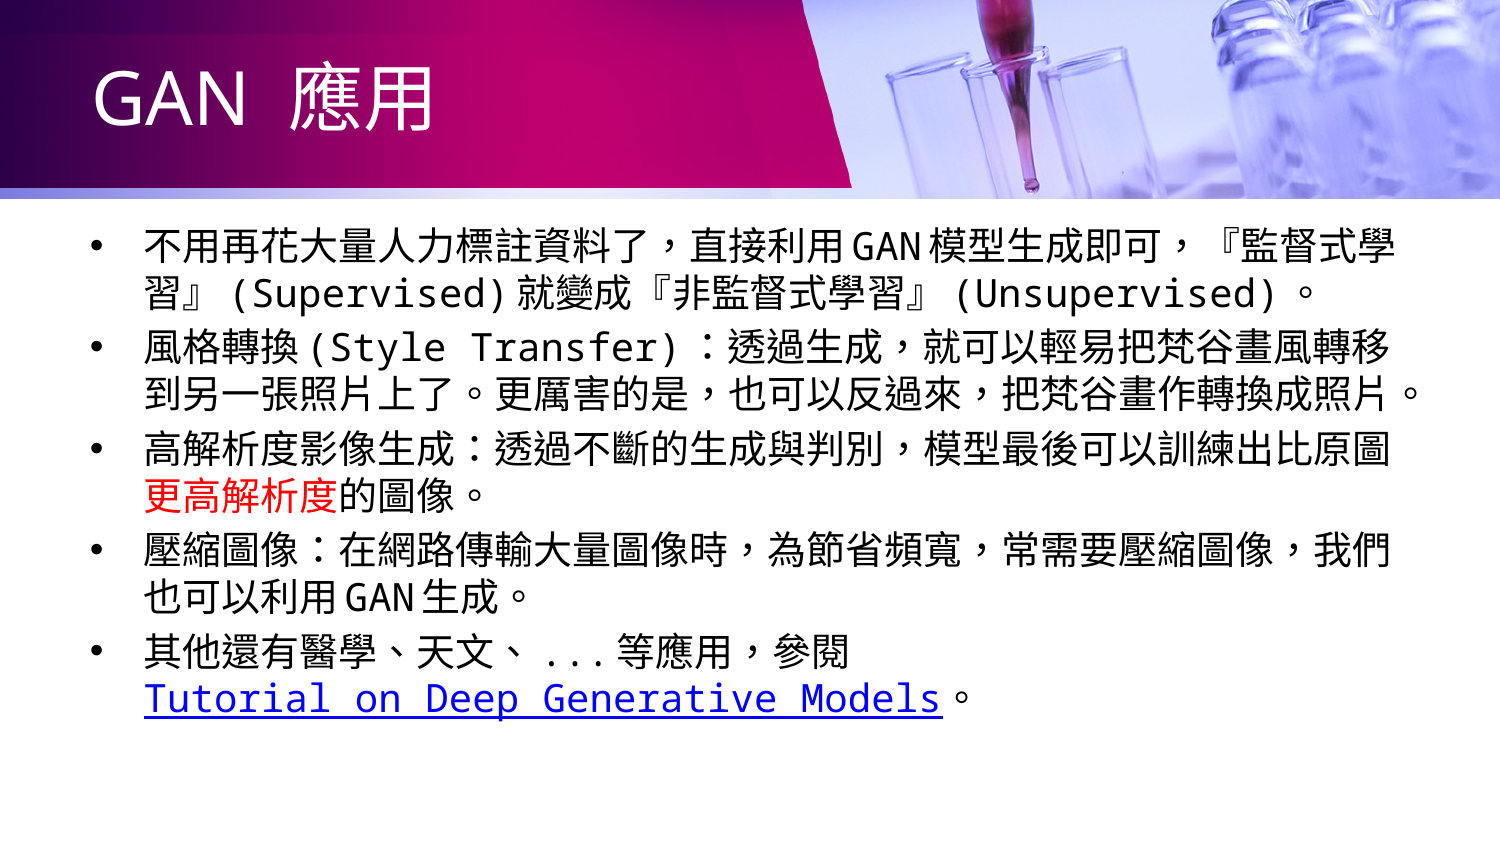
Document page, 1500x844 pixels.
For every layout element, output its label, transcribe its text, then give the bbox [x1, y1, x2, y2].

list 不用再花大量人力標註資料了，直接利用GAN模型生成即可，『監督式學習』(Supervised)就變成『非監督式學習』(Unsupervised)。 風格轉換(Style Transfer)：透過生成，就可以輕易把梵谷畫風轉移到另一張照片上了。更厲害的是，也可以反過來，把梵谷畫作轉換成照片。 高解析度影像生成：透過不斷的生成與判別，模型最後可以訓練出比原圖更高解析度的圖像。 壓縮圖像：在網路傳輸大量圖像時，為節省頻寬，常需要壓縮圖像，我們也可以利用GAN生成。 其他還有醫學、天文、...等應用，參閱 Tutorial on Deep Generative Models。 [74, 214, 1428, 781]
picture [0, 0, 1500, 844]
title GAN 應用 [76, 33, 1431, 159]
